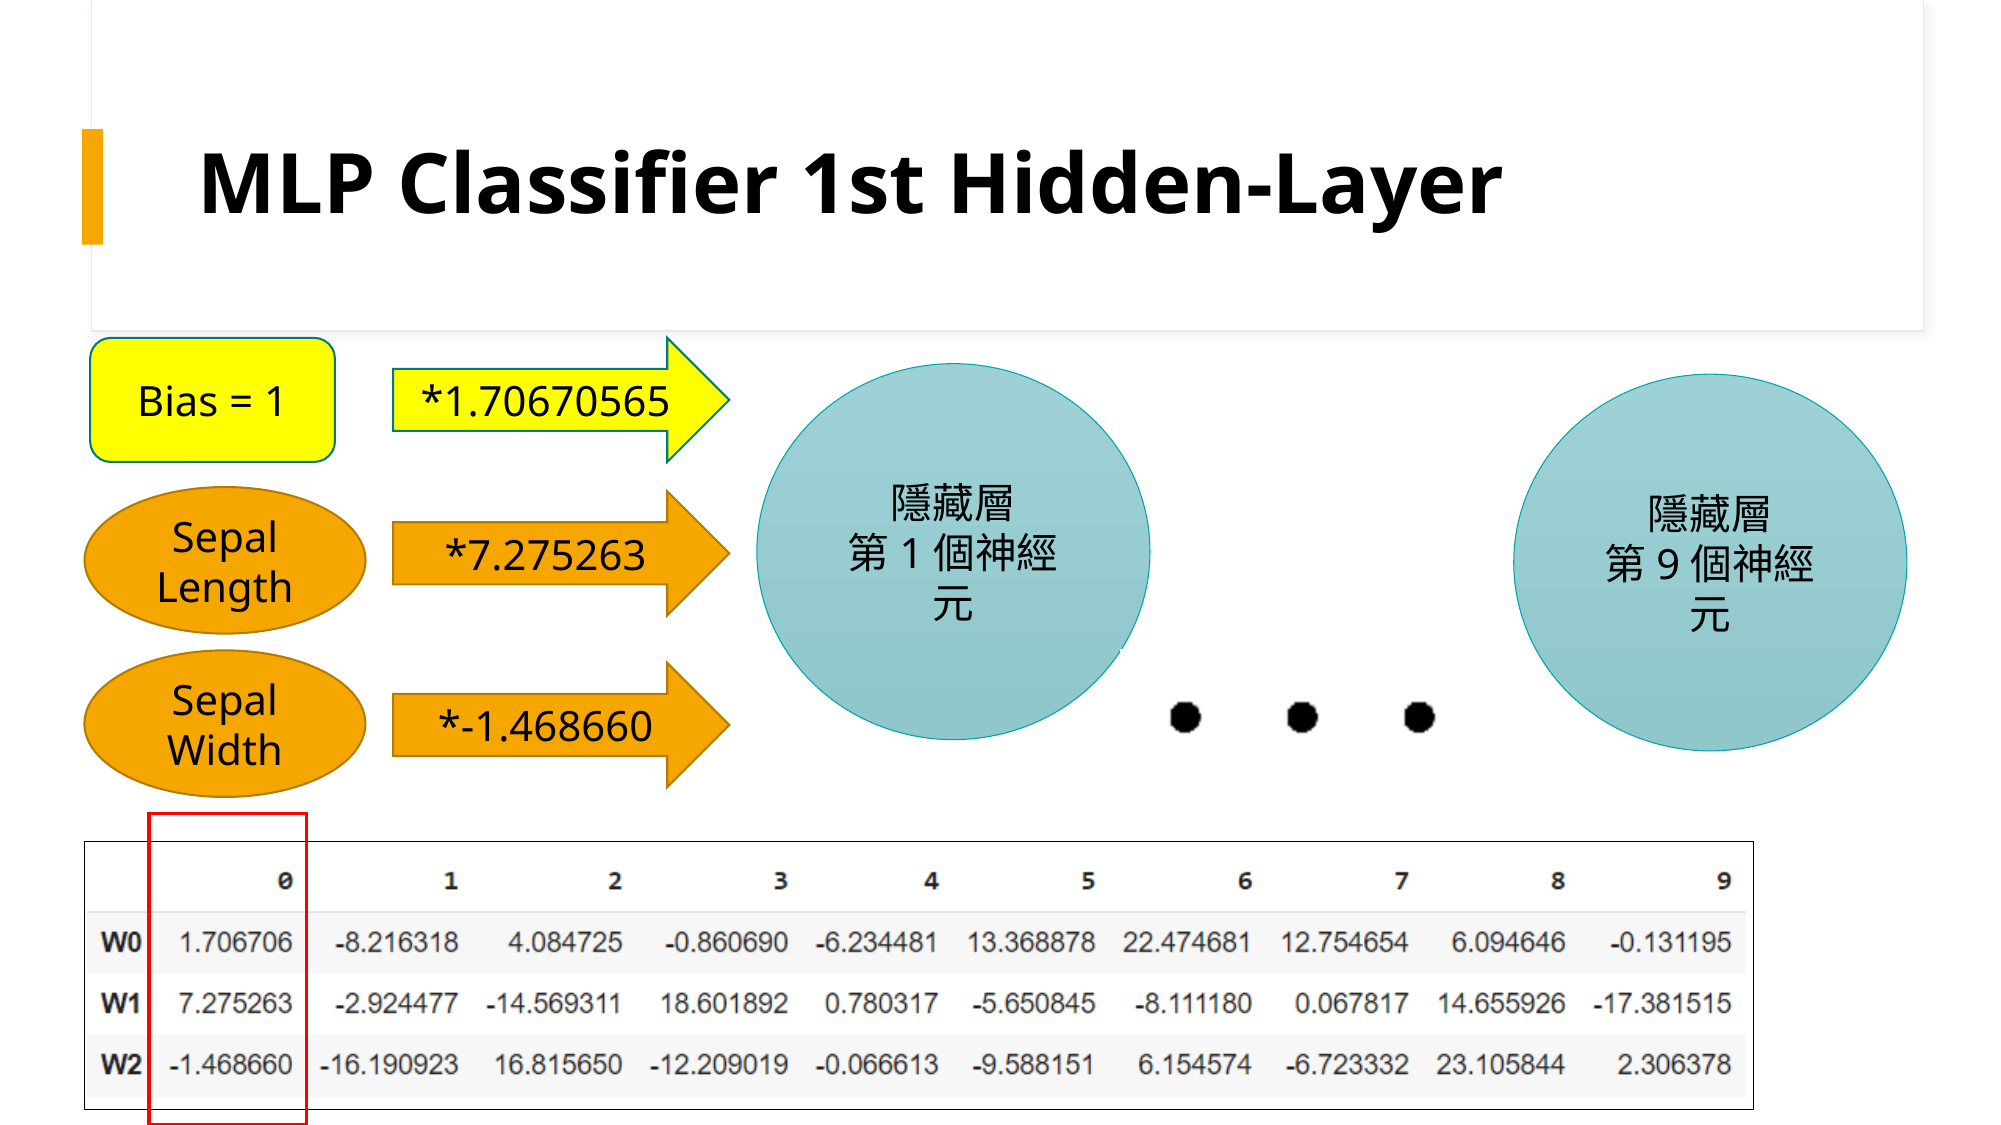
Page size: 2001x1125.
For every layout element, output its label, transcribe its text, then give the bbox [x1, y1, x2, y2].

picture [1120, 649, 1471, 768]
text_box [148, 813, 308, 841]
text_box 隱藏層 第1個神經元 [756, 363, 1151, 741]
text_box Bias = 1 [89, 336, 336, 464]
text_box *-1.468660 [392, 660, 731, 790]
text_box 隱藏層 第9個神經元 [1513, 373, 1908, 752]
picture [84, 841, 1754, 1109]
title MLP Classifier 1st Hidden-Layer [183, 90, 1851, 284]
text_box Sepal Width [83, 649, 367, 798]
text_box Sepal Length [83, 485, 367, 635]
text_box [148, 1109, 308, 1125]
text_box *7.275263 [392, 488, 731, 618]
text_box *1.70670565 [392, 335, 731, 465]
